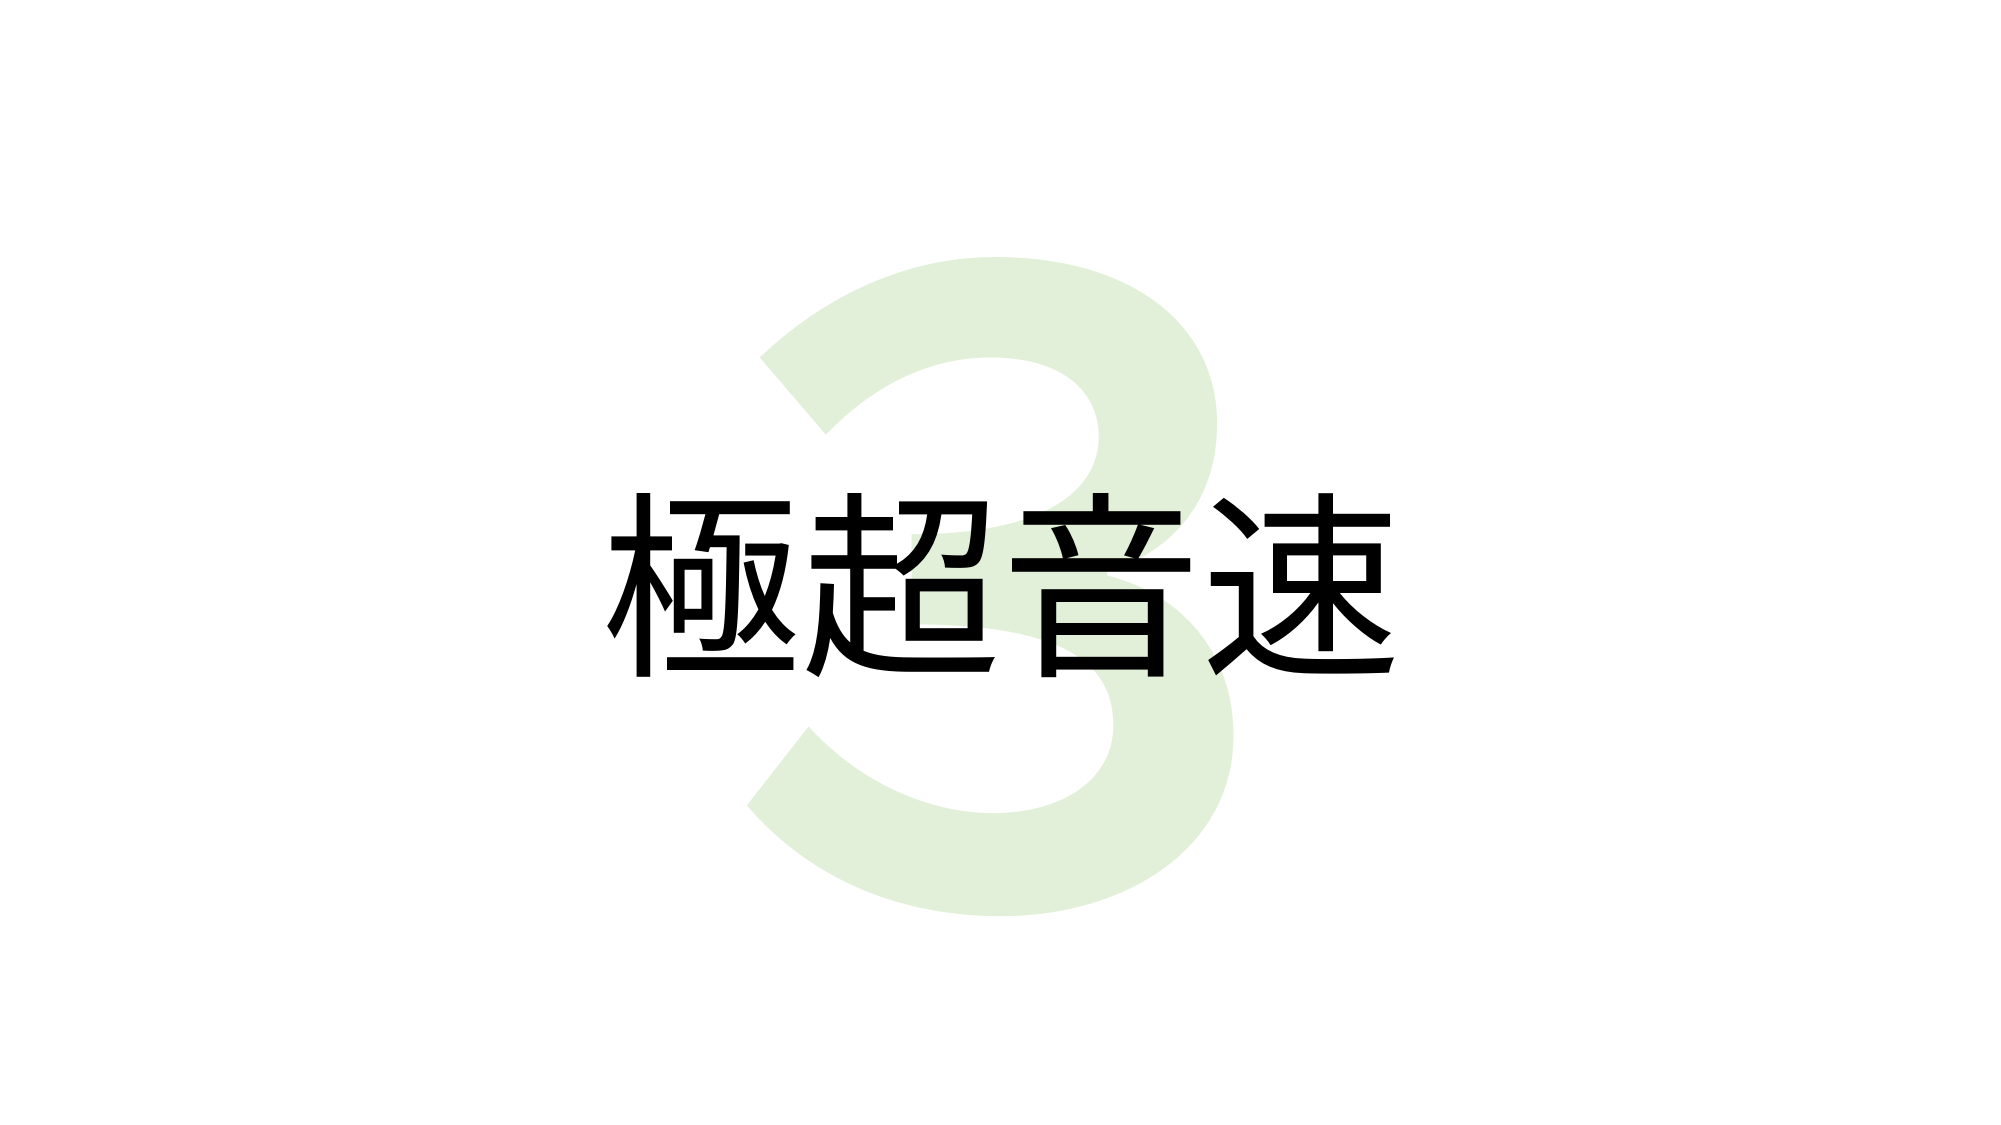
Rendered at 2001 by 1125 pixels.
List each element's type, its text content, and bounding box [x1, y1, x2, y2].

text_box ３ [538, 709, 1473, 1085]
text_box ３ [538, 39, 1473, 453]
text_box 極超音速 [232, 453, 1771, 709]
